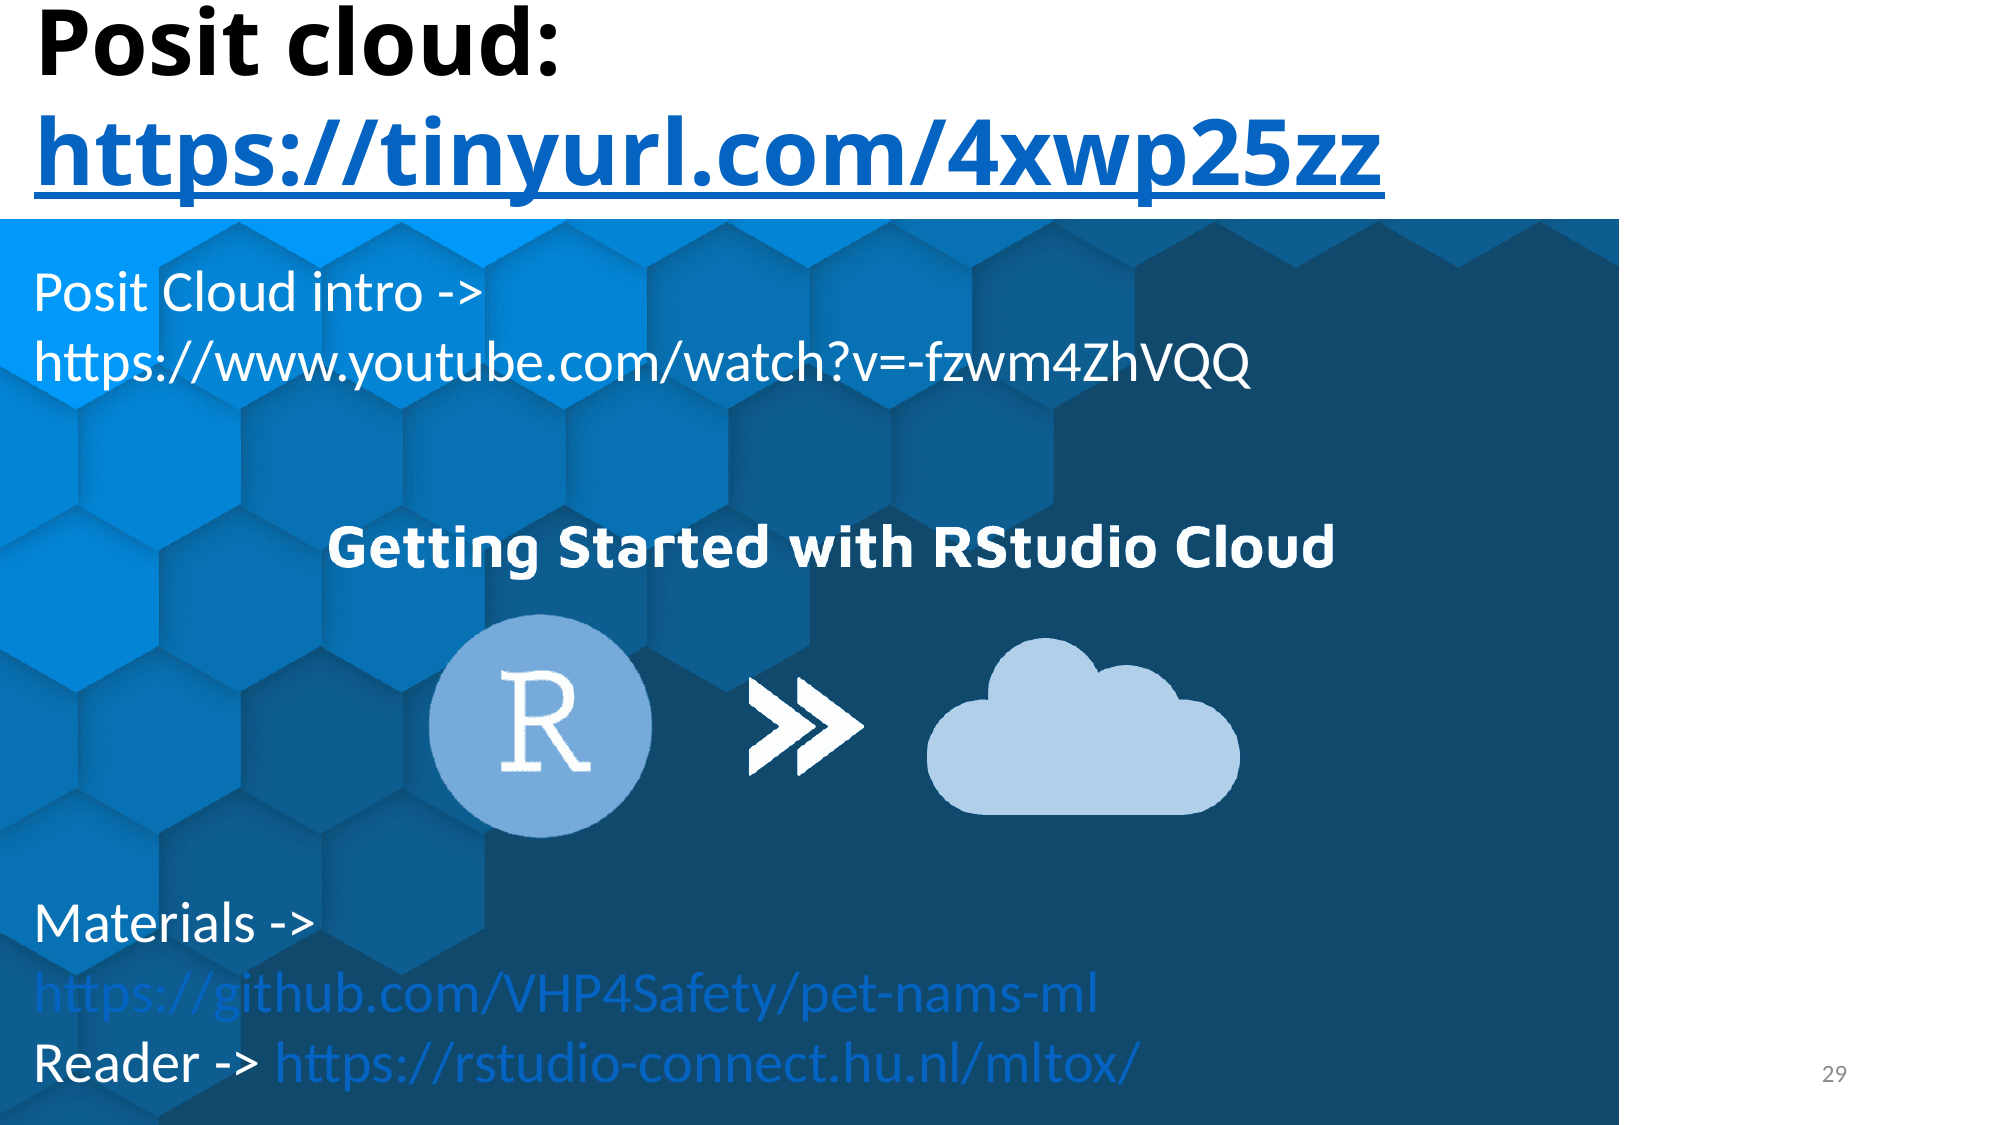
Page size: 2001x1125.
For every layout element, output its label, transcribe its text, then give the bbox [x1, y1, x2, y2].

slide_number 29 [1619, 1042, 1863, 1103]
picture [0, 219, 1619, 1125]
title Posit cloud: https://tinyurl.com/4xwp25zz [19, 0, 1745, 211]
